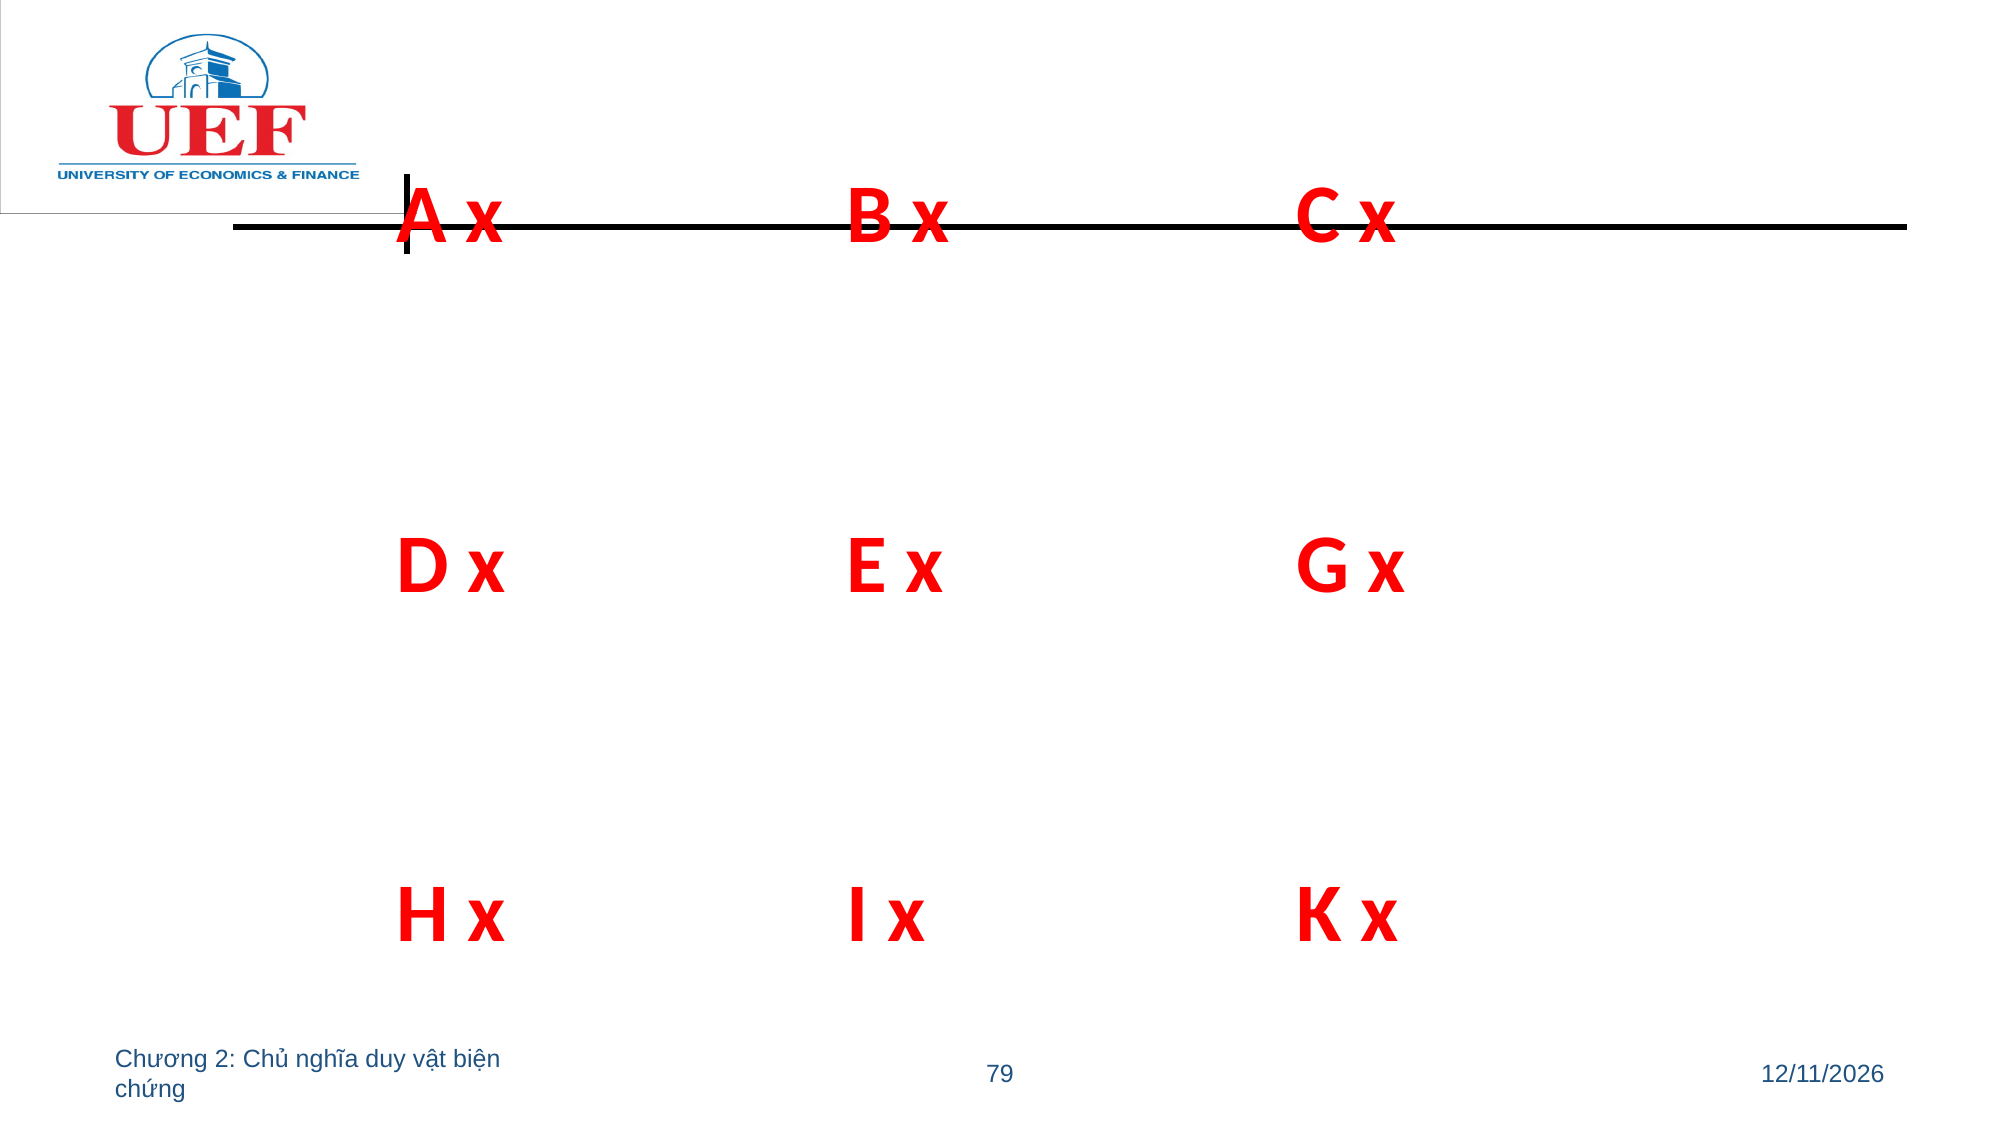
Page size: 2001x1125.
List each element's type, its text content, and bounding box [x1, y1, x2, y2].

picture [0, 0, 417, 214]
list A x B x C x D x E x G x H x I x K x [324, 54, 1675, 1125]
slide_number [1433, 1042, 1900, 1103]
slide_number 79 [683, 1042, 1317, 1103]
footer Chương 2: Chủ nghĩa duy vật biện chứng [99, 1042, 567, 1103]
